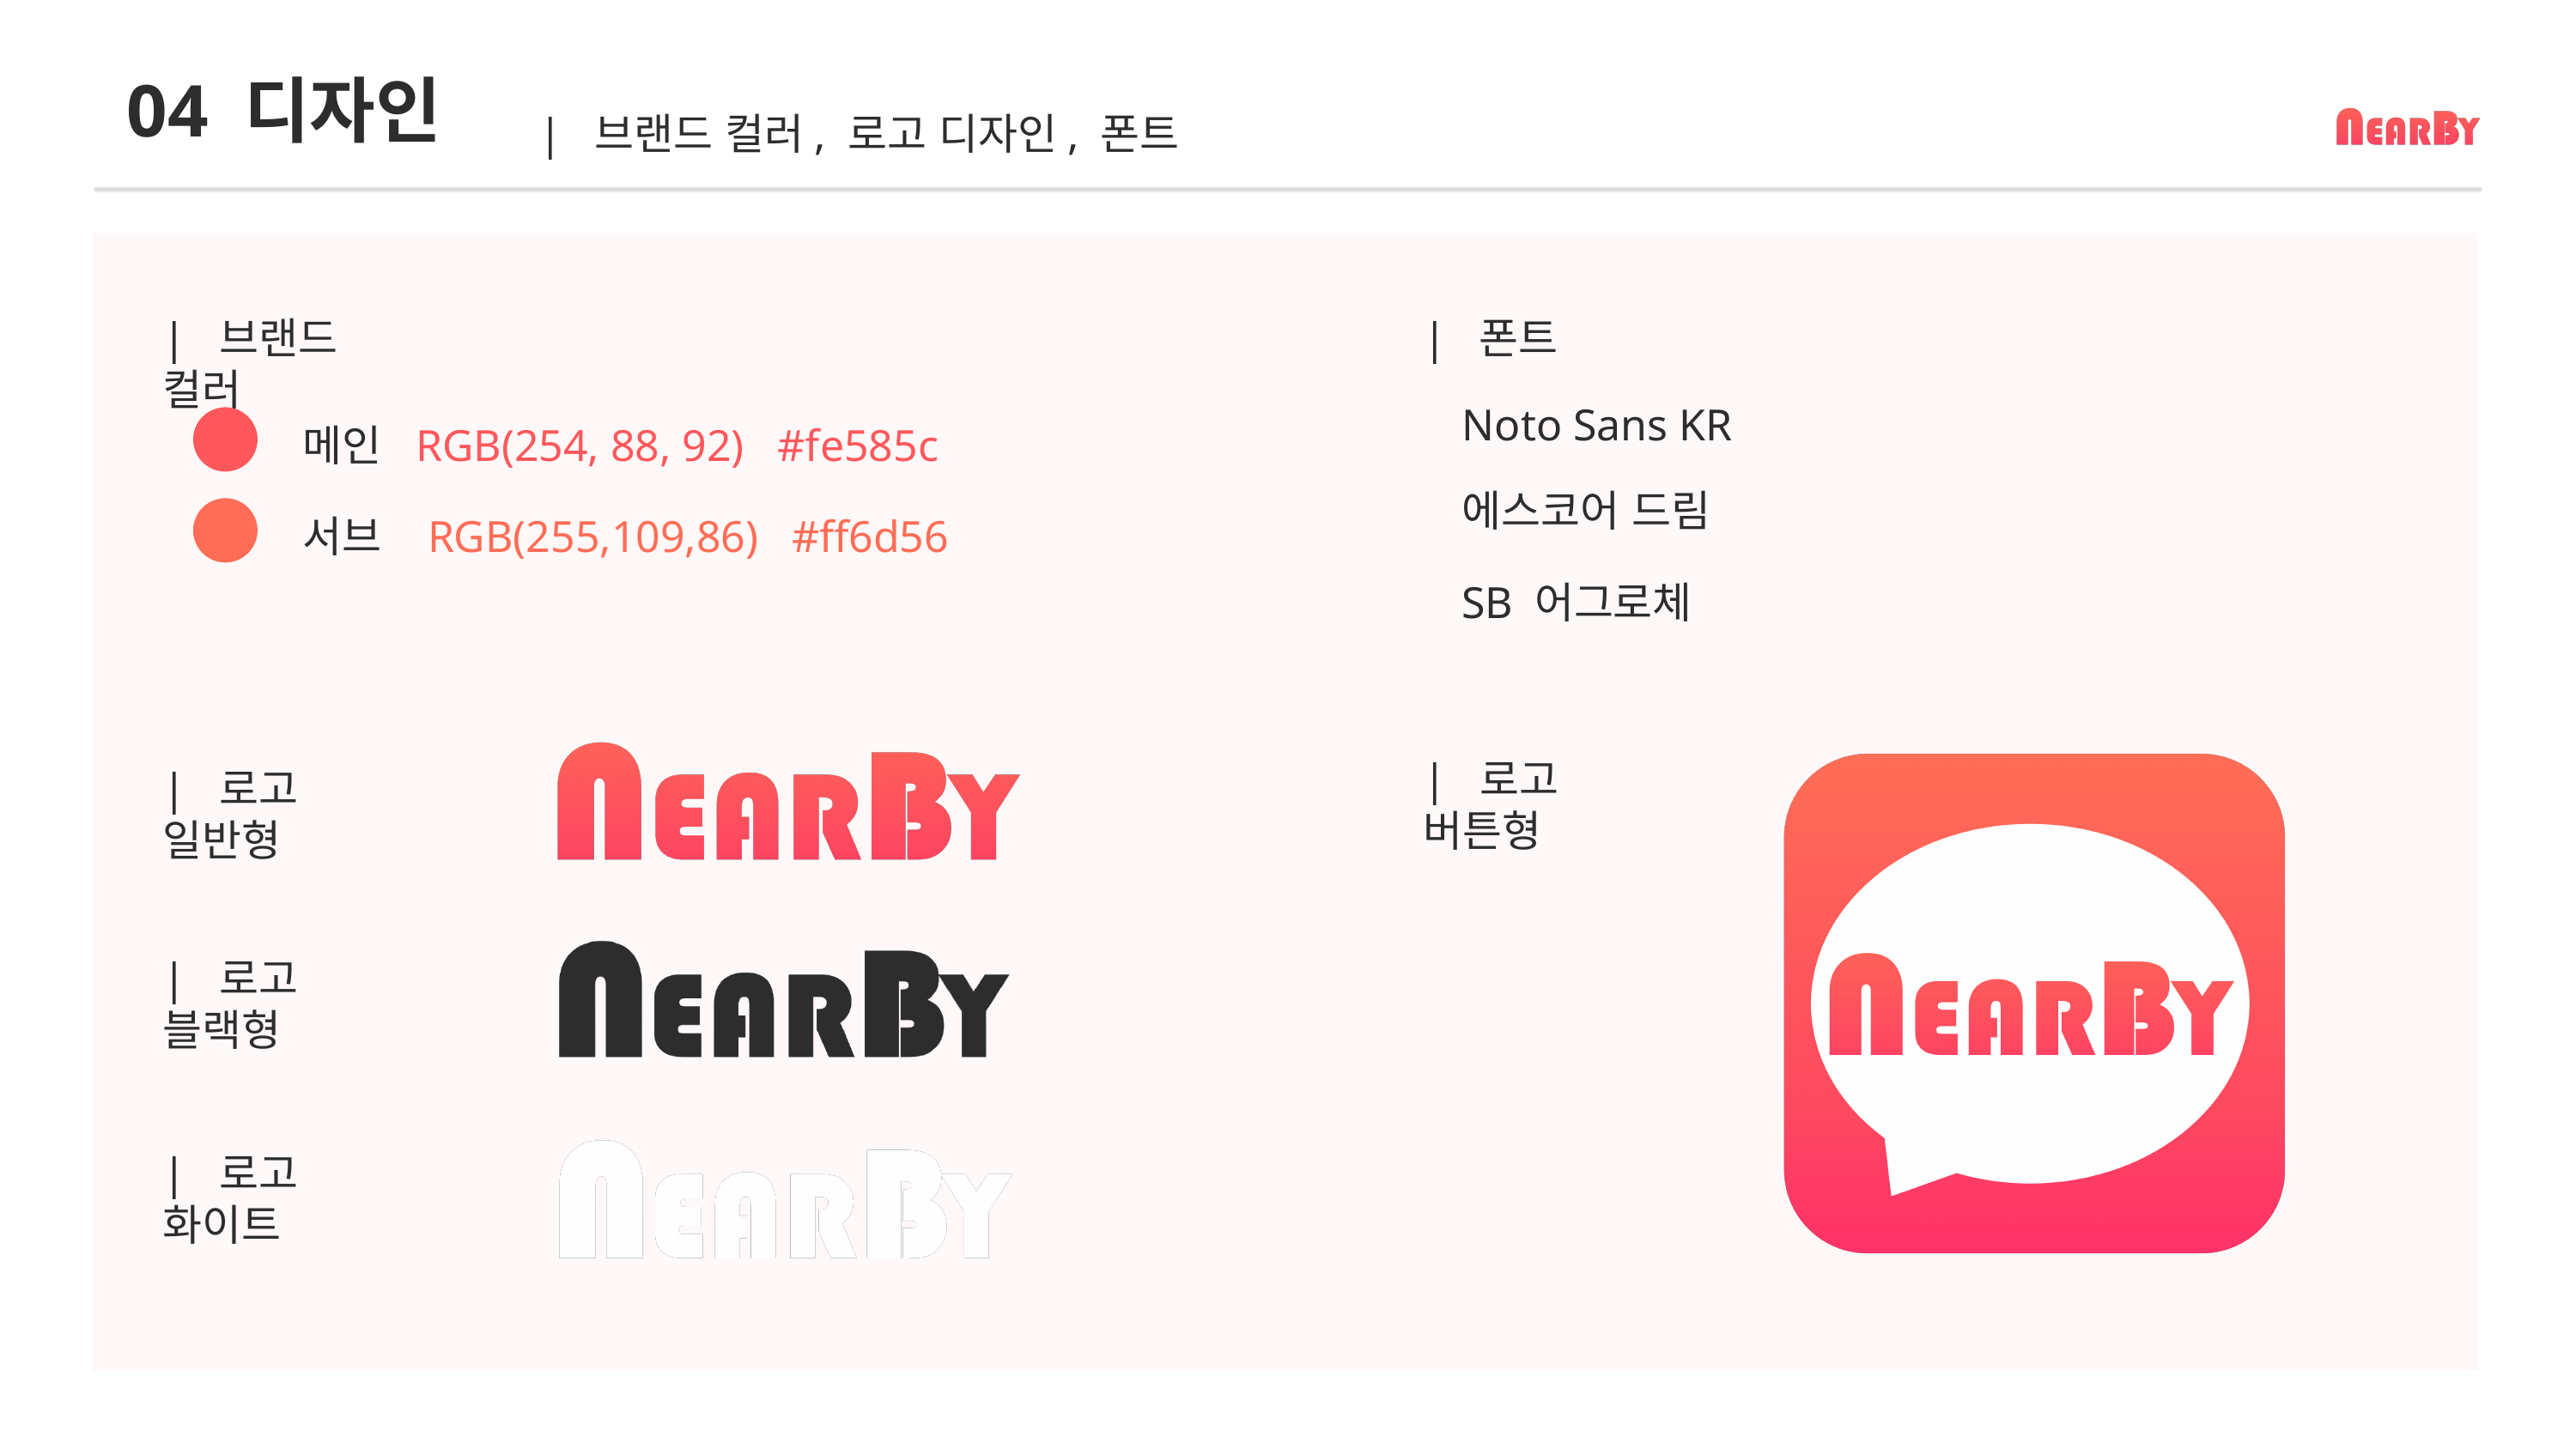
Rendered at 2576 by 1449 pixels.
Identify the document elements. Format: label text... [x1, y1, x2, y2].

text_box [91, 231, 2481, 1372]
text_box 04 디자인 [113, 58, 859, 158]
text_box [191, 405, 260, 474]
text_box | 폰트 [1410, 305, 1700, 370]
picture [2319, 93, 2493, 160]
text_box | 브랜드 컬러, 로고 디자인, 폰트 [526, 100, 1355, 165]
text_box | 로고 버튼형 [1411, 745, 1701, 862]
text_box 에스코어 드림 [1449, 477, 2242, 542]
text_box | 로고 일반형 [149, 755, 440, 872]
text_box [94, 181, 2482, 198]
picture [1783, 754, 2285, 1254]
text_box | 브랜드 컬러 [149, 305, 440, 421]
text_box | 로고 블랙형 [149, 945, 440, 1062]
text_box | 로고 화이트 [149, 1139, 440, 1256]
text_box 메인 RGB(254, 88, 92) #fe585c [289, 412, 1073, 477]
text_box Noto Sans KR [1449, 391, 2243, 456]
picture [450, 694, 1083, 1401]
text_box SB 어그로체 [1449, 569, 2242, 634]
text_box 서브 RGB(255,109,86) #ff6d56 [289, 503, 1138, 568]
text_box [191, 496, 260, 565]
